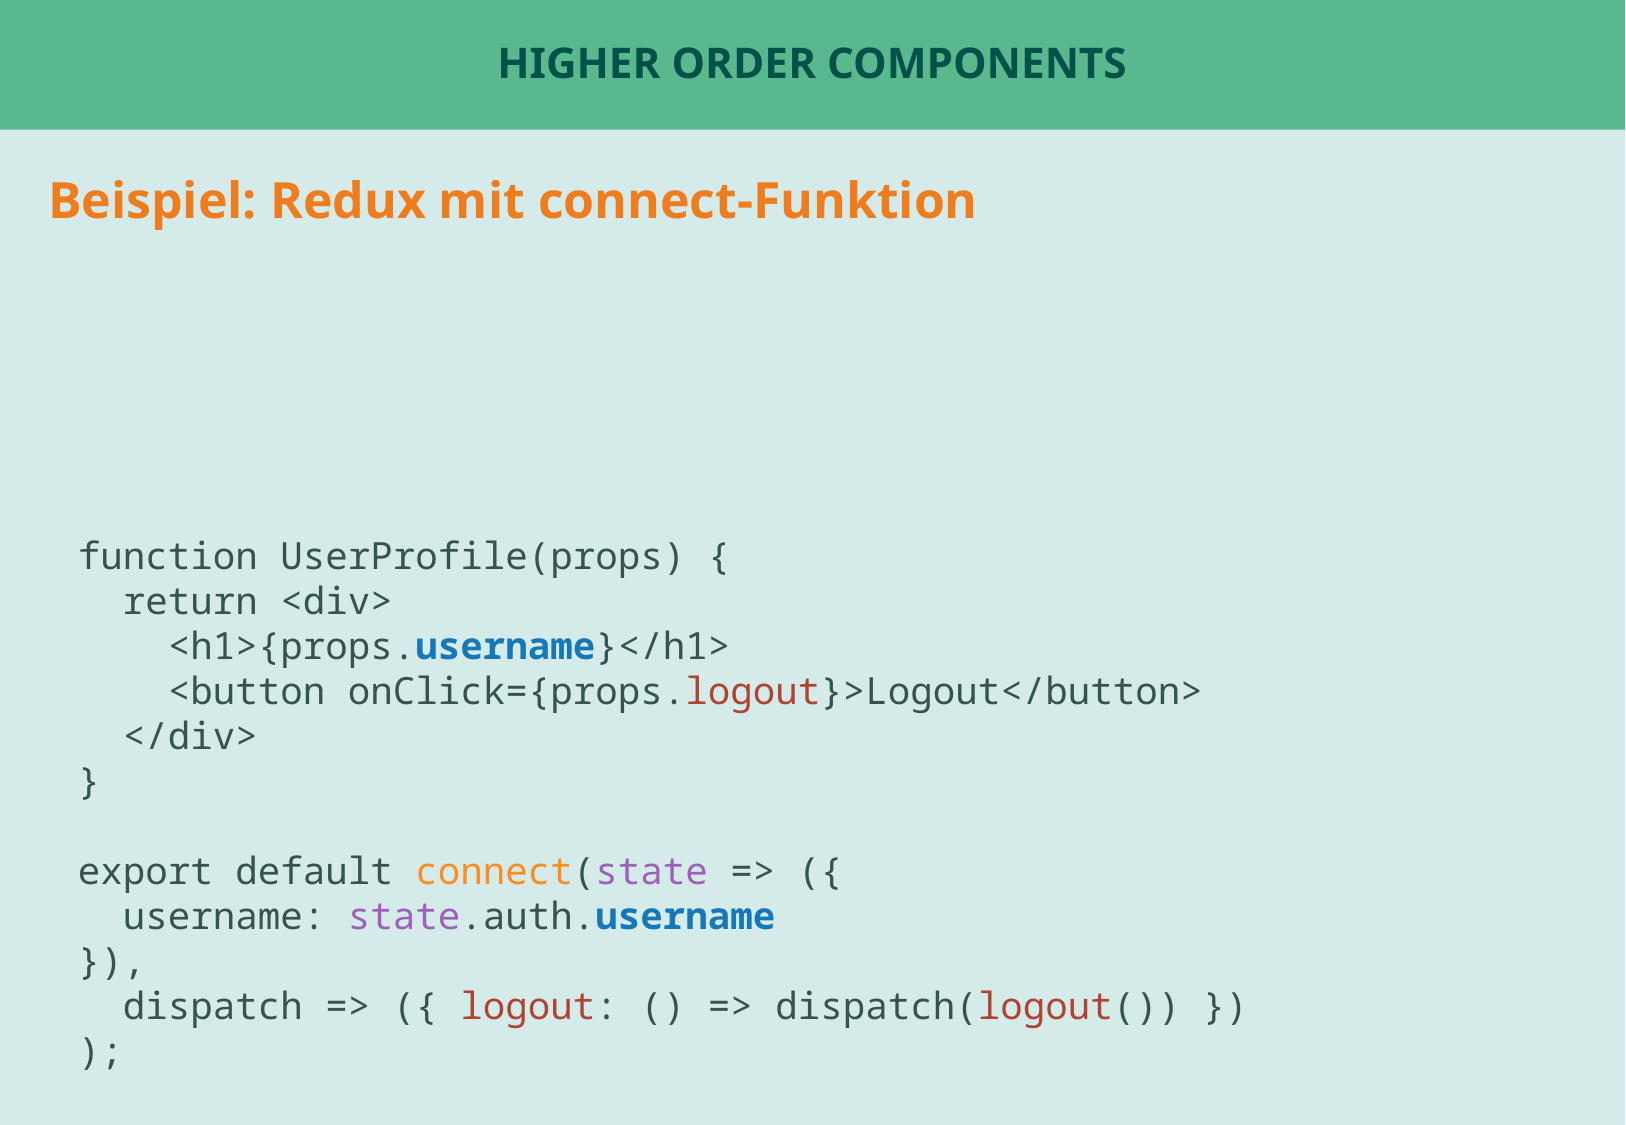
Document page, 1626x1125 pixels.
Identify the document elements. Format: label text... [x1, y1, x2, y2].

text_box function UserProfile(props) { return <div> <h1>{props.username}</h1> <button onClick={props.logout}>Logout</button> </div> } export default connect(state => ({ username: state.auth.username }), dispatch => ({ logout: () => dispatch(logout()) }) ); [63, 524, 1562, 1125]
list Beispiel: Redux mit connect-Funktion [33, 168, 1592, 1043]
title Higher order Components [0, 0, 1625, 130]
